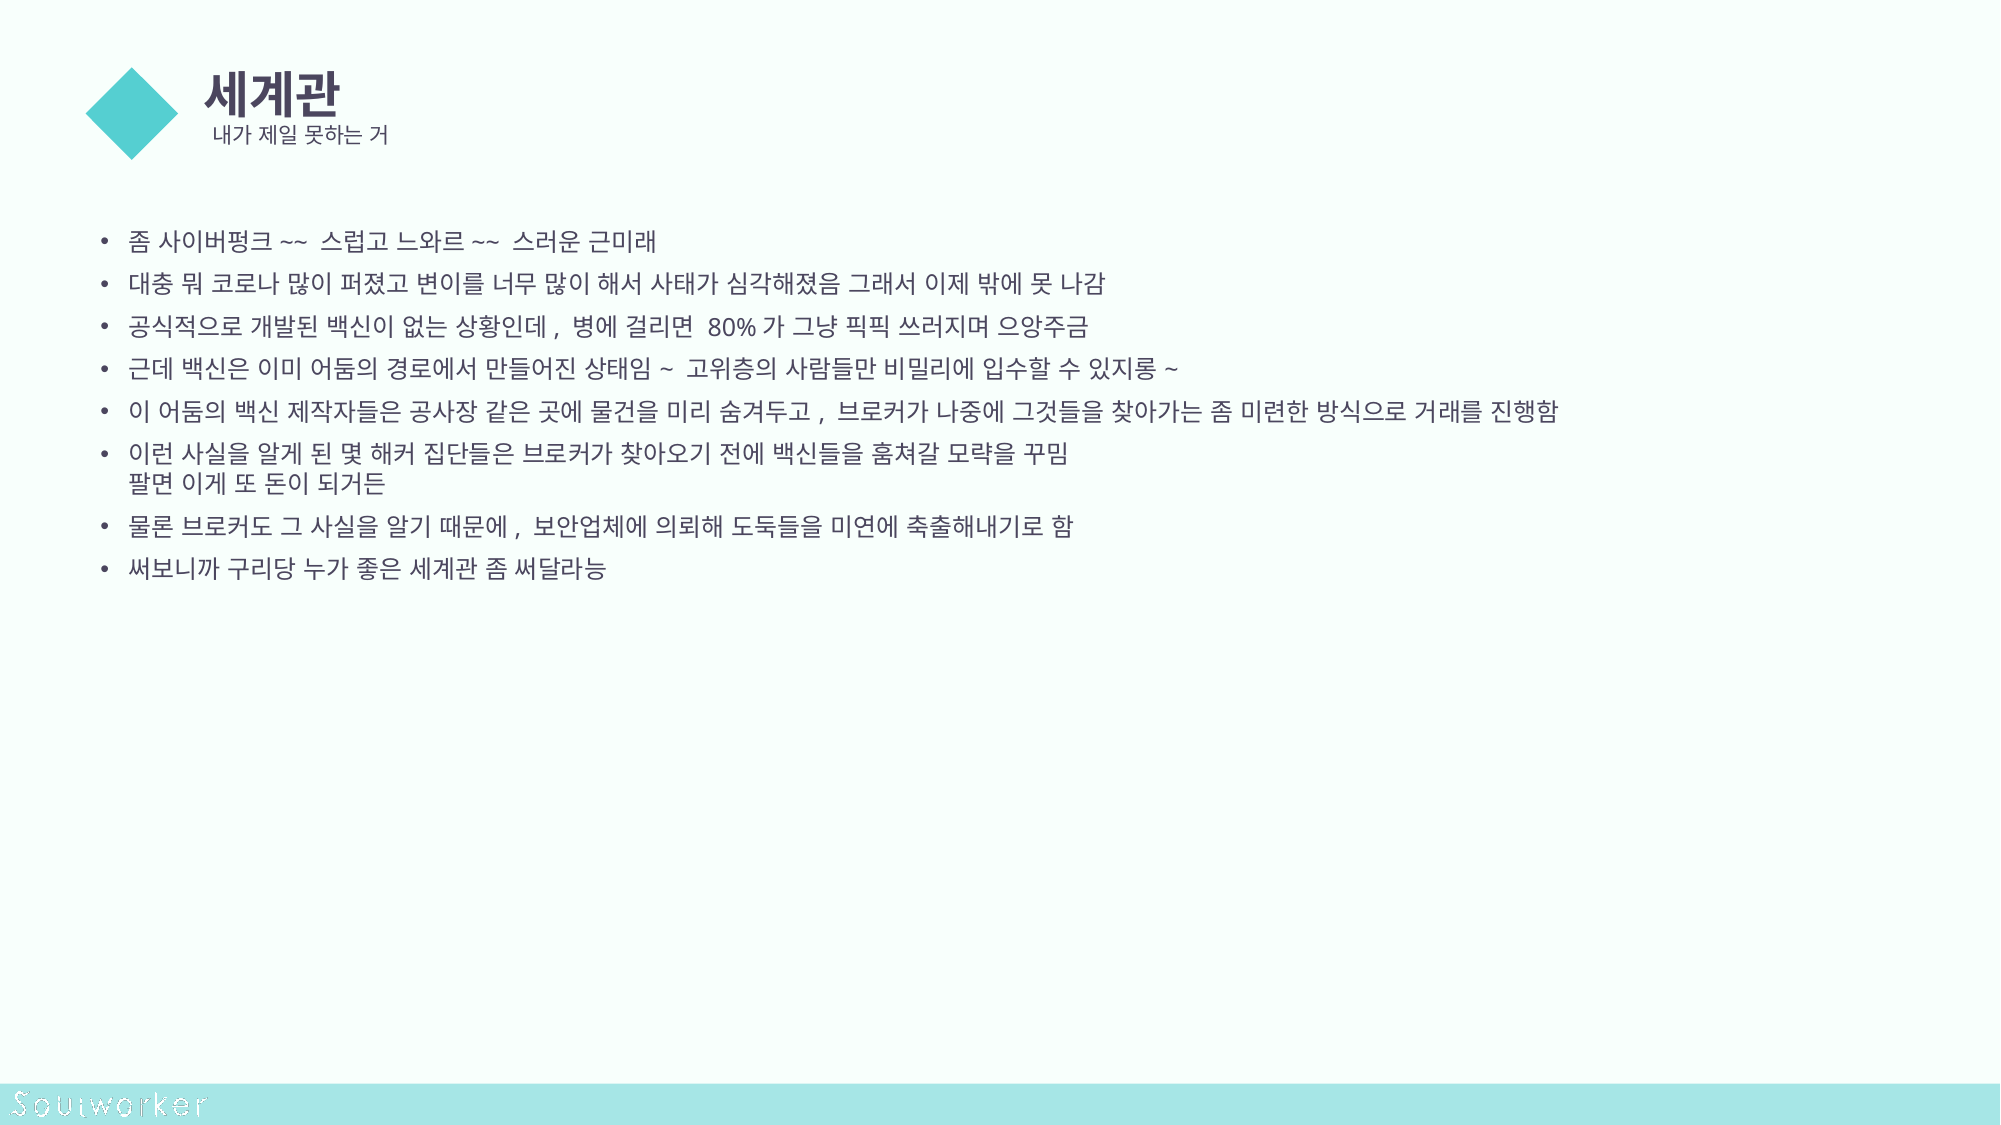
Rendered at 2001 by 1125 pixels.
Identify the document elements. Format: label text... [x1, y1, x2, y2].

text_box 좀 사이버펑크~~ 스럽고 느와르~~ 스러운 근미래 대충 뭐 코로나 많이 퍼졌고 변이를 너무 많이 해서 사태가 심각해졌음 그래서 이제 밖에 못 나감 공식적으로 개발된 백신이 없는 상황인데, 병에 걸리면 80%가 그냥 픽픽 쓰러지며 으앙주금 근데 백신은 이미 어둠의 경로에서 만들어진 상태임~ 고위층의 사람들만 비밀리에 입수할 수 있지롱~ 이 어둠의 백신 제작자들은 공사장 같은 곳에 물건을 미리 숨겨두고, 브로커가 나중에 그것들을 찾아가는 좀 미련한 방식으로 거래를 진행함 이런 사실을 알게 된 몇 해커 집단들은 브로커가 찾아오기 전에 백신들을 훔쳐갈 모략을 꾸밈 팔면 이게 또 돈이 되거든 물론 브로커도 그 사실을 알기 때문에, 보안업체에 의뢰해 도둑들을 미연에 축출해내기로 함 써보니까 구리당 누가 좋은 세계관 좀 써달라능 [85, 218, 1888, 591]
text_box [85, 55, 421, 160]
picture [8, 1091, 208, 1118]
